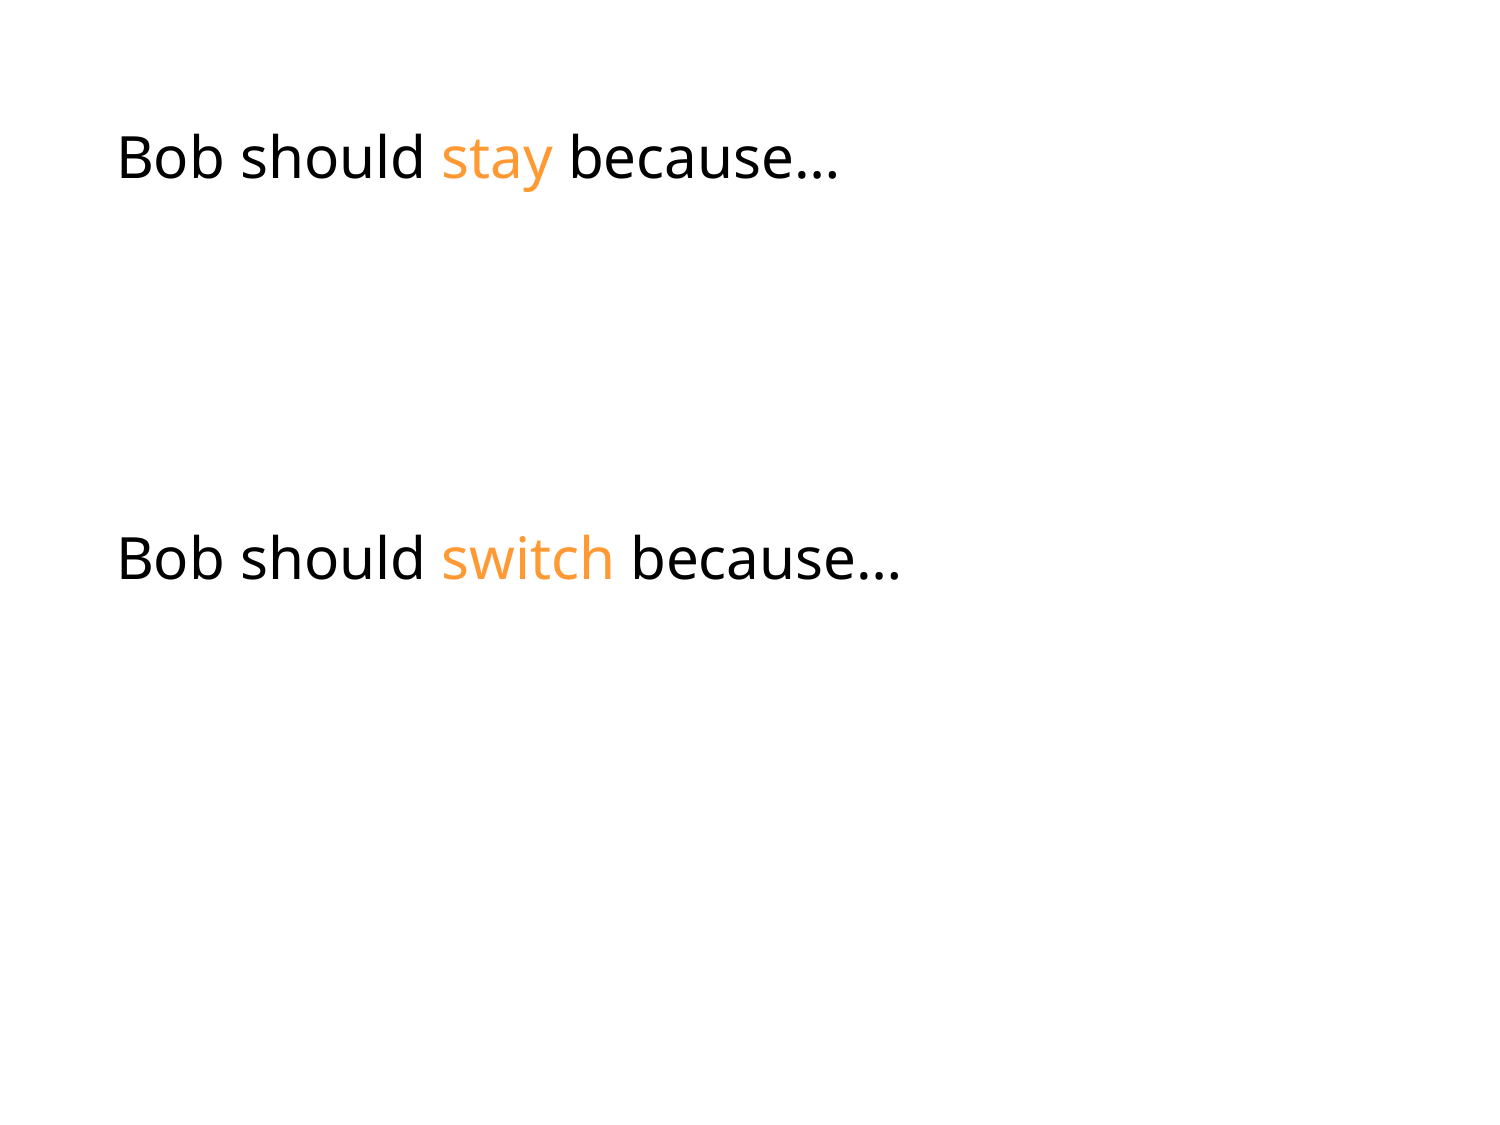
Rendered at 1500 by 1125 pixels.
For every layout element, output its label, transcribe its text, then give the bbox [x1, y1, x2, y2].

text_box Bob should switch because… [101, 513, 1386, 599]
text_box Bob should stay because… [101, 113, 1386, 198]
